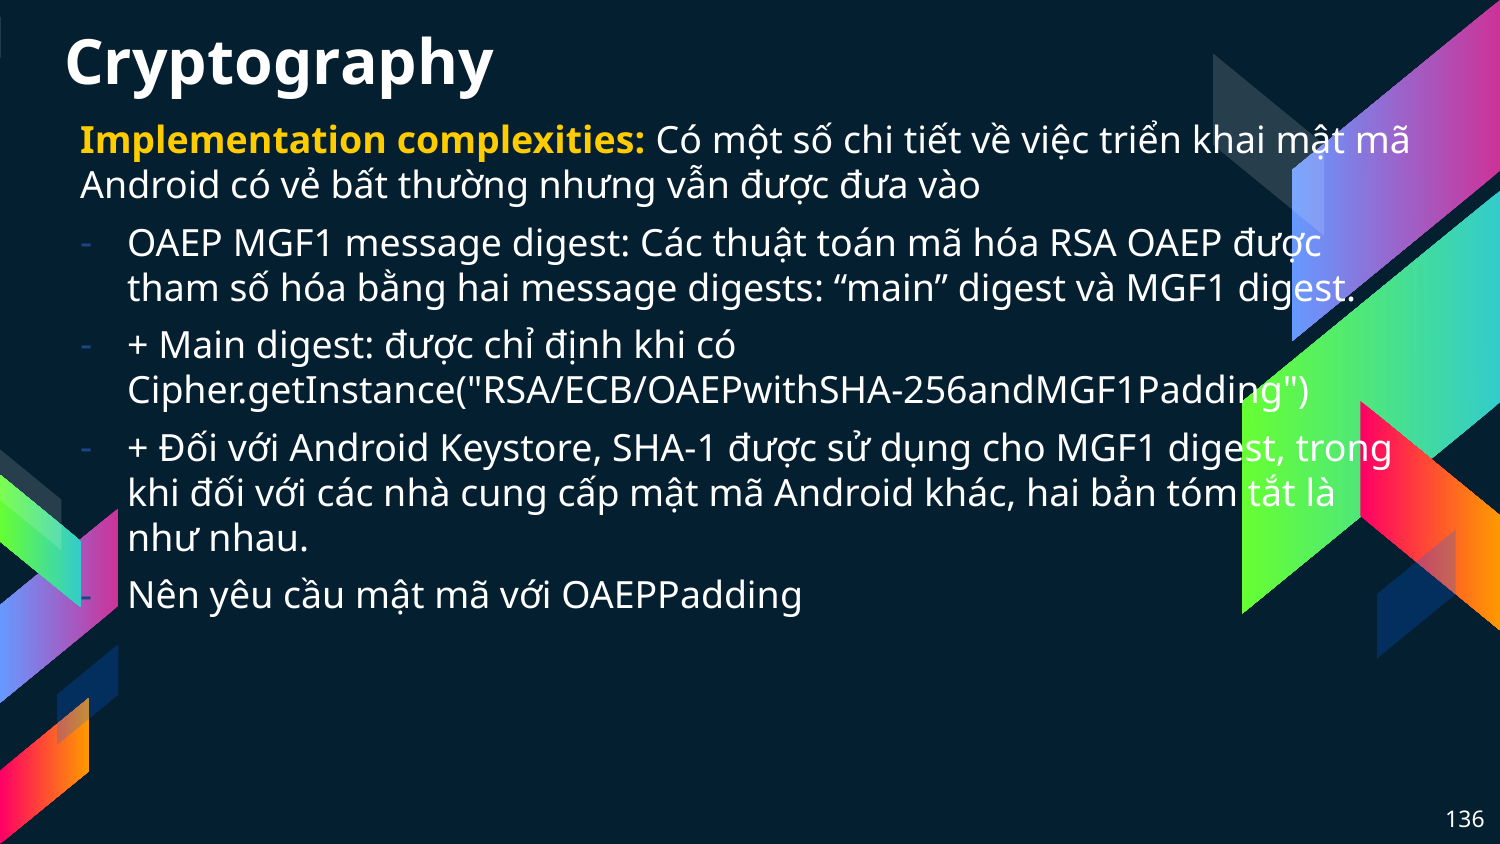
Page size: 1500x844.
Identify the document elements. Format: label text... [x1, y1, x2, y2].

slide_number 136 [1403, 789, 1500, 844]
title Cryptography [49, 78, 1029, 183]
list Implementation complexities: Có một số chi tiết về việc triển khai mật mã Android có vẻ bất thường nhưng vẫn được đưa vào OAEP MGF1 message digest: Các thuật toán mã hóa RSA OAEP được tham số hóa bằng hai message digests: “main” digest và MGF1 digest. + Main digest: được chỉ định khi có Cipher.getInstance("RSA/ECB/OAEPwithSHA-256andMGF1Padding") + Đối với Android Keystore, SHA-1 được sử dụng cho MGF1 digest, trong khi đối với các nhà cung cấp mật mã Android khác, hai bản tóm tắt là như nhau. Nên yêu cầu mật mã với OAEPPadding [65, 100, 1427, 831]
